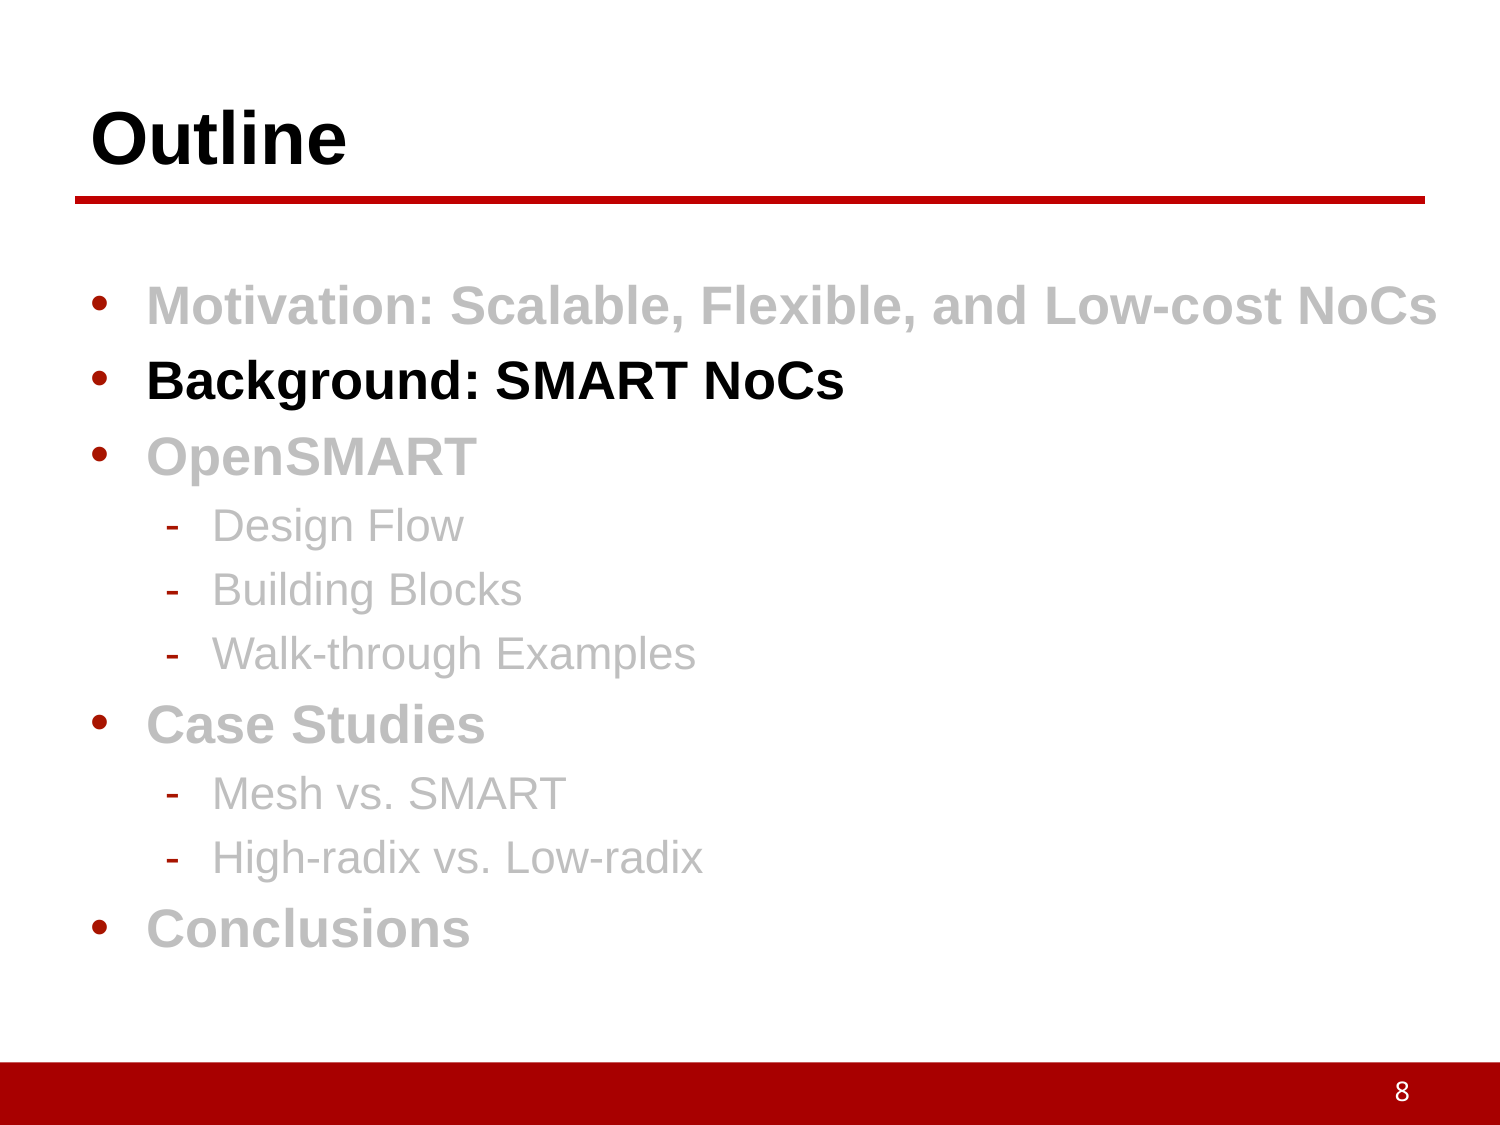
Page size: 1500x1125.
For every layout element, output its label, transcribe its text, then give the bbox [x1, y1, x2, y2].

slide_number 8 [1212, 1062, 1425, 1123]
list Motivation: Scalable, Flexible, and Low-cost NoCs Background: SMART NoCs OpenSMART Design Flow Building Blocks Walk-through Examples Case Studies Mesh vs. SMART High-radix vs. Low-radix Conclusions [75, 262, 1463, 1016]
footer [287, 1062, 1212, 1123]
title Outline [75, 75, 1425, 188]
